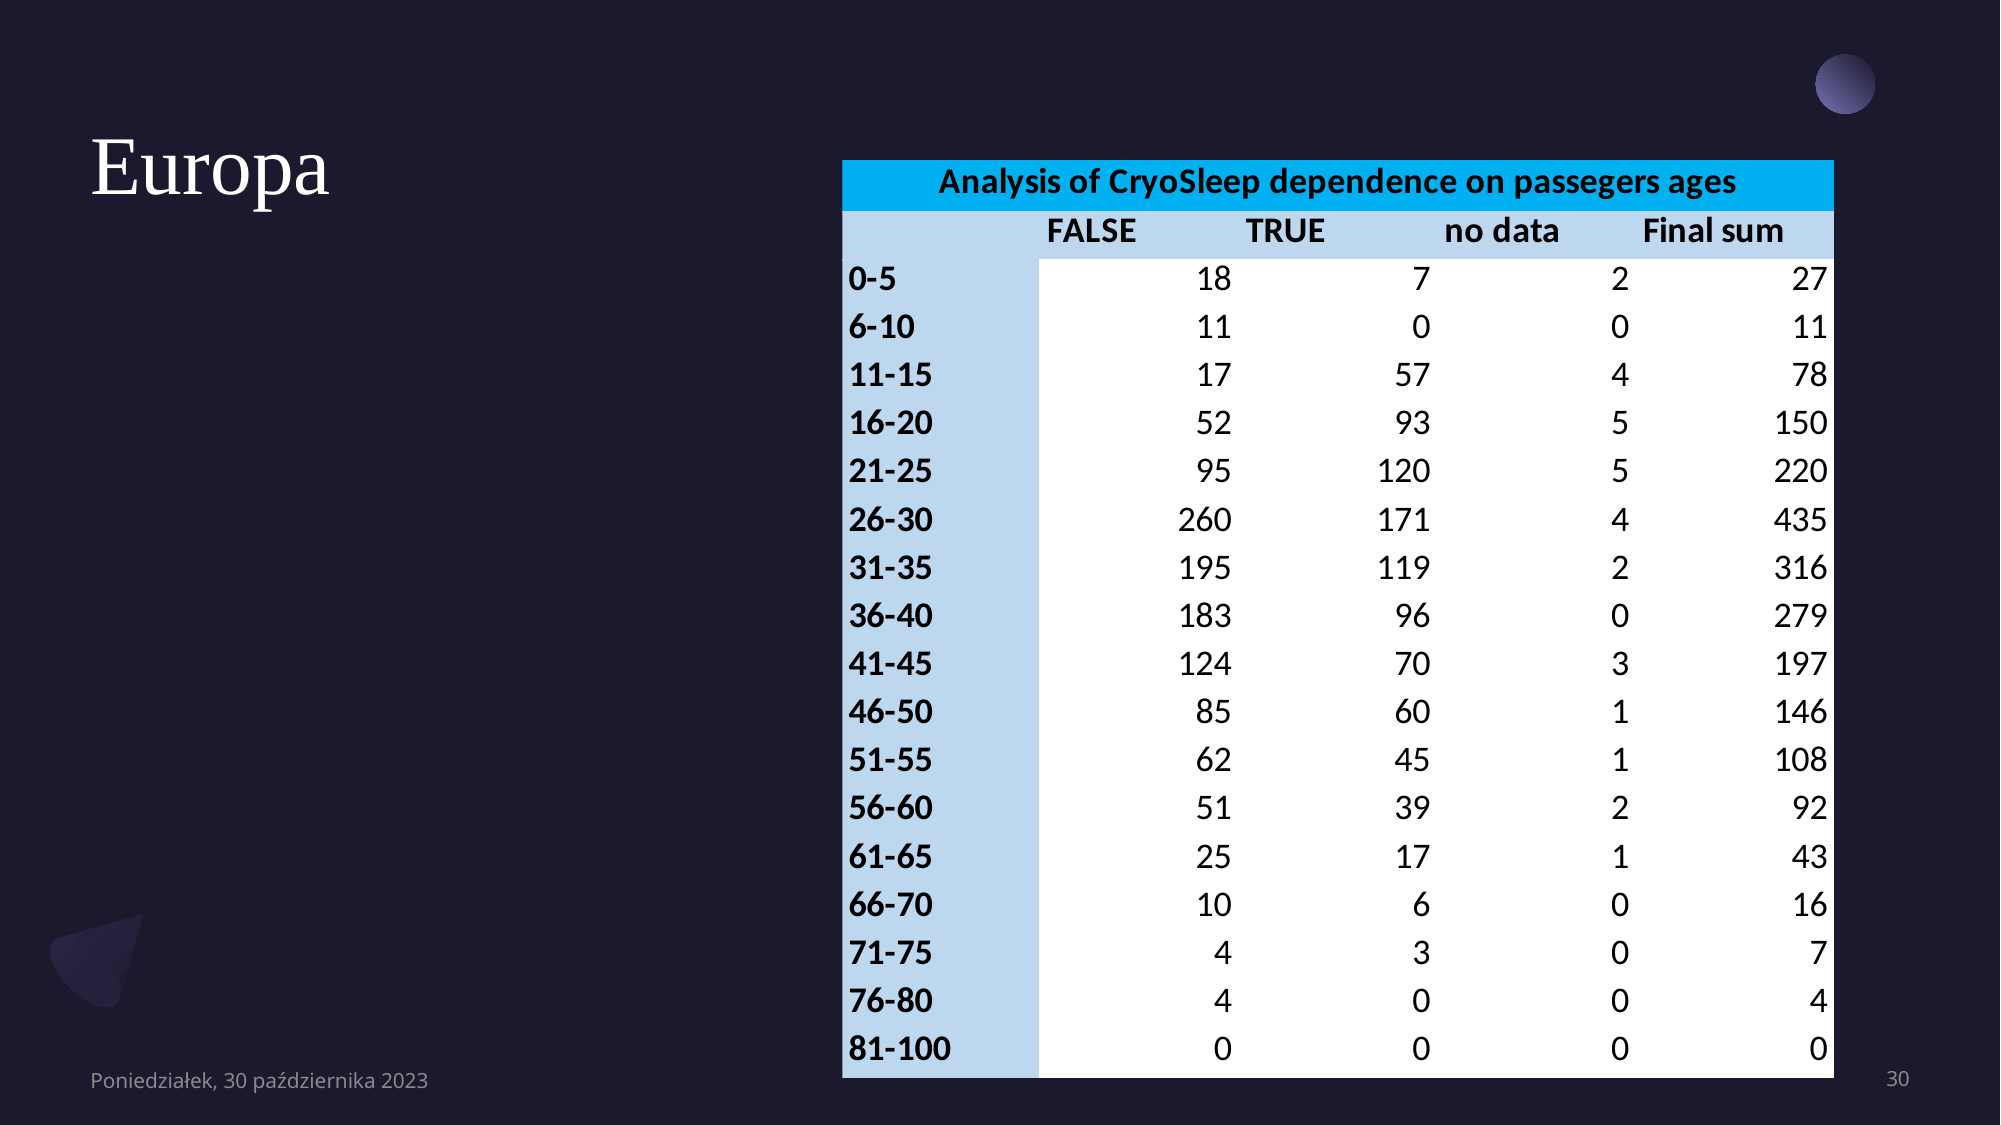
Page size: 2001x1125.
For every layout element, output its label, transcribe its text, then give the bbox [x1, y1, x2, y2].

slide_number Poniedziałek, 30 października 2023 [90, 1067, 522, 1093]
title Europa [90, 111, 1910, 241]
slide_number 30 [1632, 1067, 1910, 1093]
picture [840, 158, 1836, 1081]
